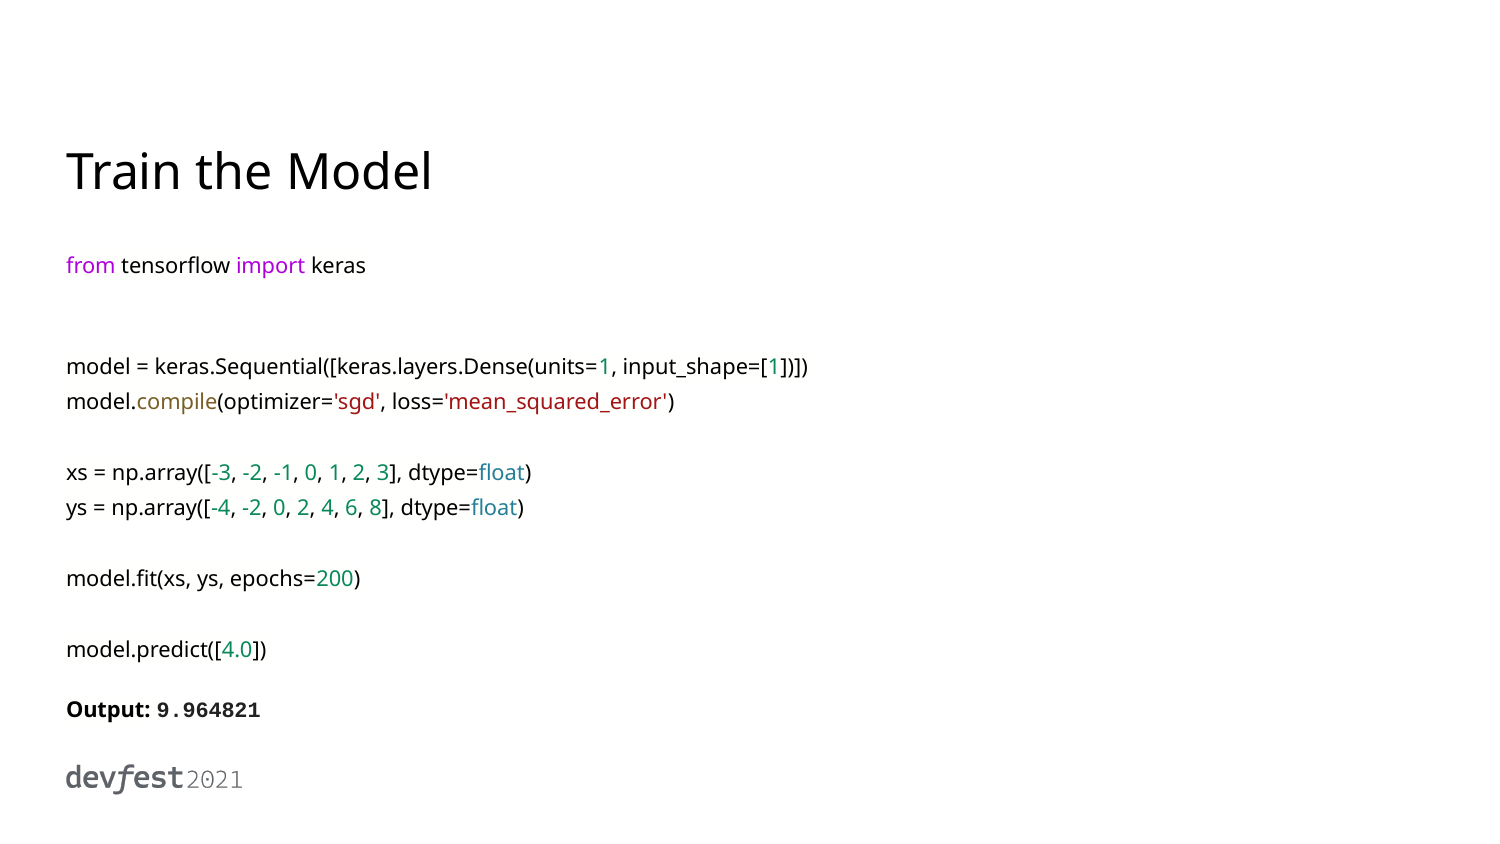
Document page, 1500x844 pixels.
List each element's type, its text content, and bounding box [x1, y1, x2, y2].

list from tensorflow import keras model = keras.Sequential([keras.layers.Dense(units=1, input_shape=[1])]) model.compile(optimizer='sgd', loss='mean_squared_error') xs = np.array([-3, -2, -1, 0, 1, 2, 3], dtype=float) ys = np.array([-4, -2, 0, 2, 4, 6, 8], dtype=float) model.fit(xs, ys, epochs=200) model.predict([4.0]) Output: 9.964821 [51, 227, 1359, 750]
picture [65, 761, 243, 797]
title Train the Model [51, 91, 1359, 216]
